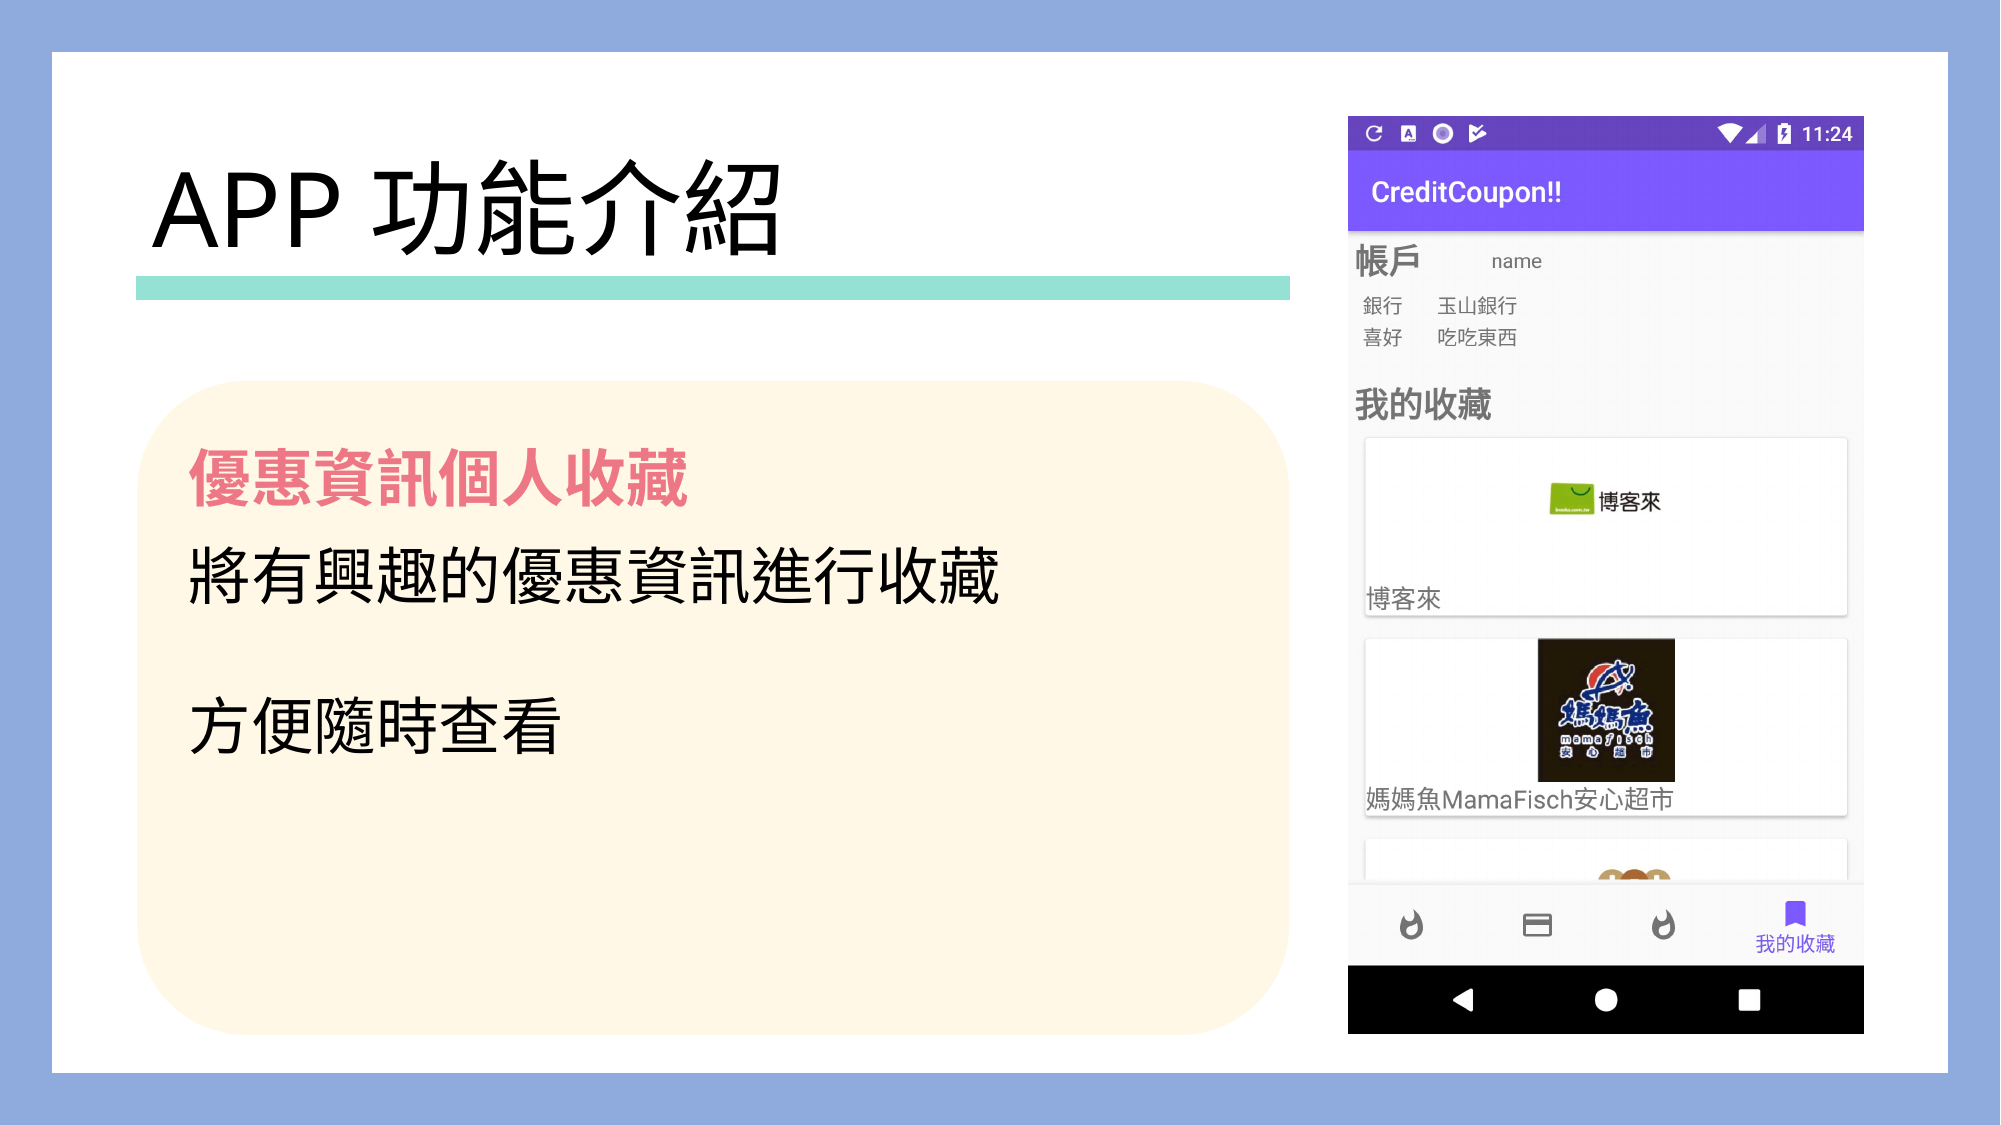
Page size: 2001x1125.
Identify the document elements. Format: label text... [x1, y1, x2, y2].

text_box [1347, 115, 1865, 1035]
text_box APP功能介紹 [137, 135, 1347, 401]
text_box 將有興趣的優惠資訊進行收藏 方便隨時查看 [174, 529, 1326, 920]
text_box [0, 0, 2000, 1125]
text_box 優惠資訊個人收藏 [174, 431, 1326, 522]
